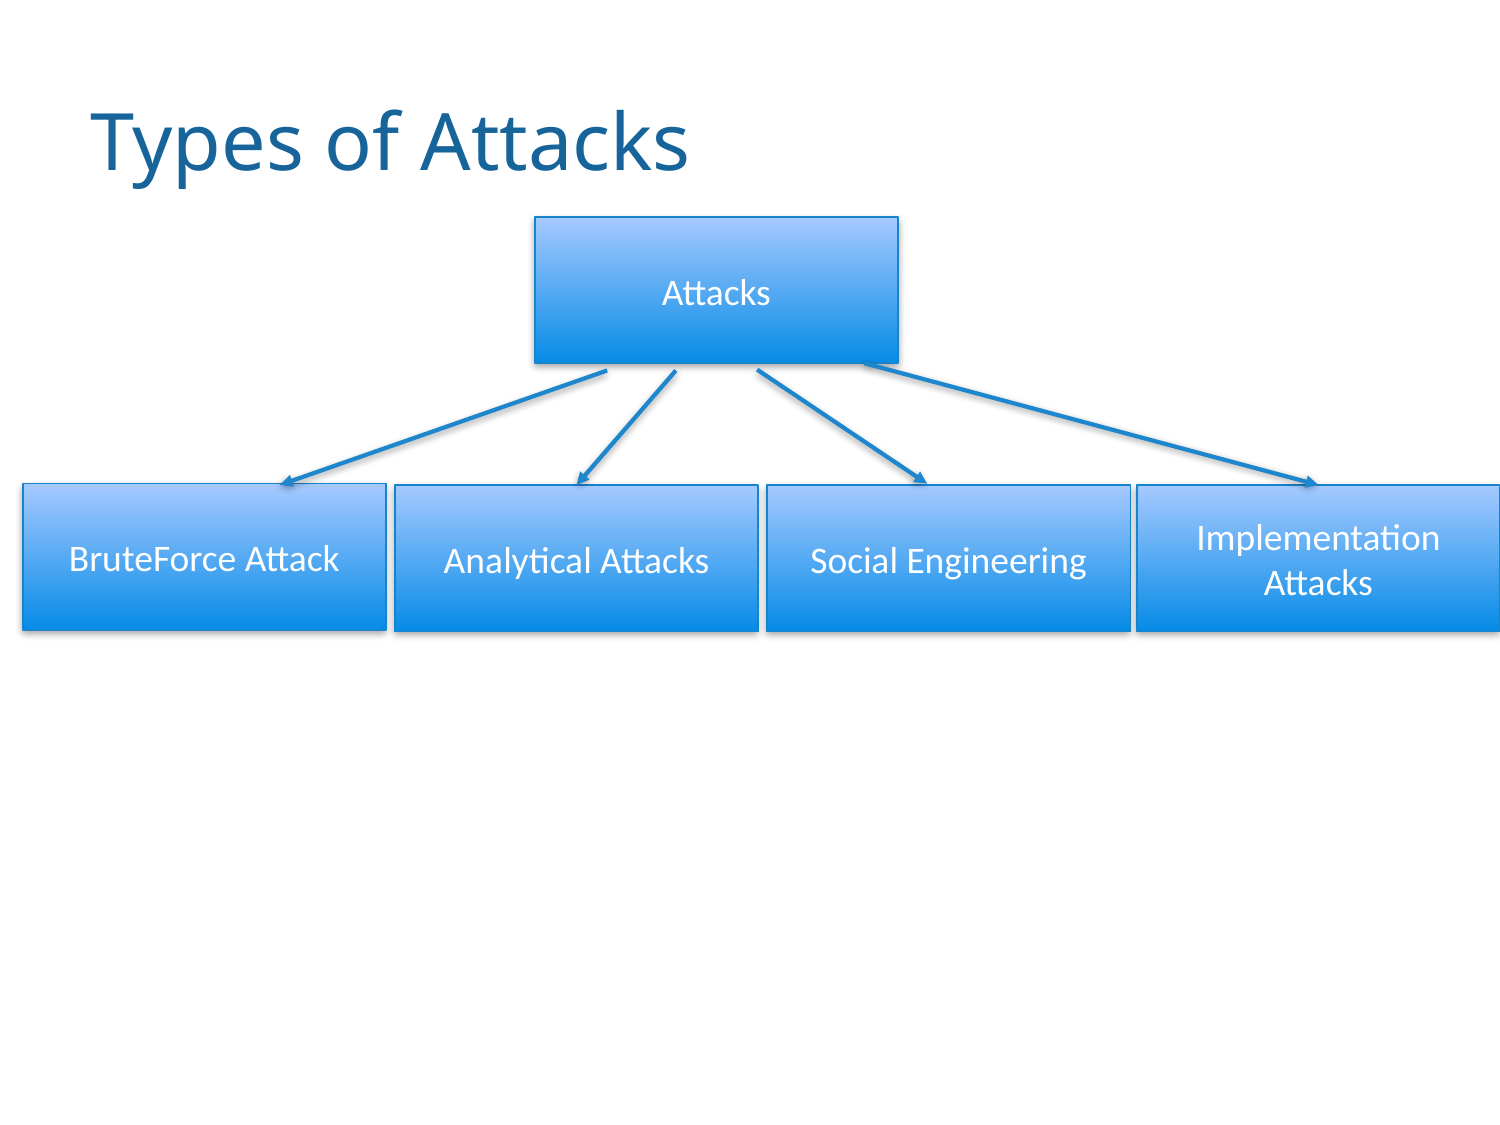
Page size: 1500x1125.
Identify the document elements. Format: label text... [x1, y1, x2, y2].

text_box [279, 370, 574, 486]
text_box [756, 369, 859, 484]
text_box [576, 370, 677, 486]
text_box BruteForce Attack [22, 483, 387, 631]
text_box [864, 362, 1319, 486]
text_box Analytical Attacks [394, 484, 759, 632]
text_box Attacks [534, 216, 899, 364]
text_box Social Engineering [766, 491, 1131, 632]
text_box Implementation Attacks [1136, 484, 1500, 632]
title Types of Attacks [75, 45, 1425, 233]
